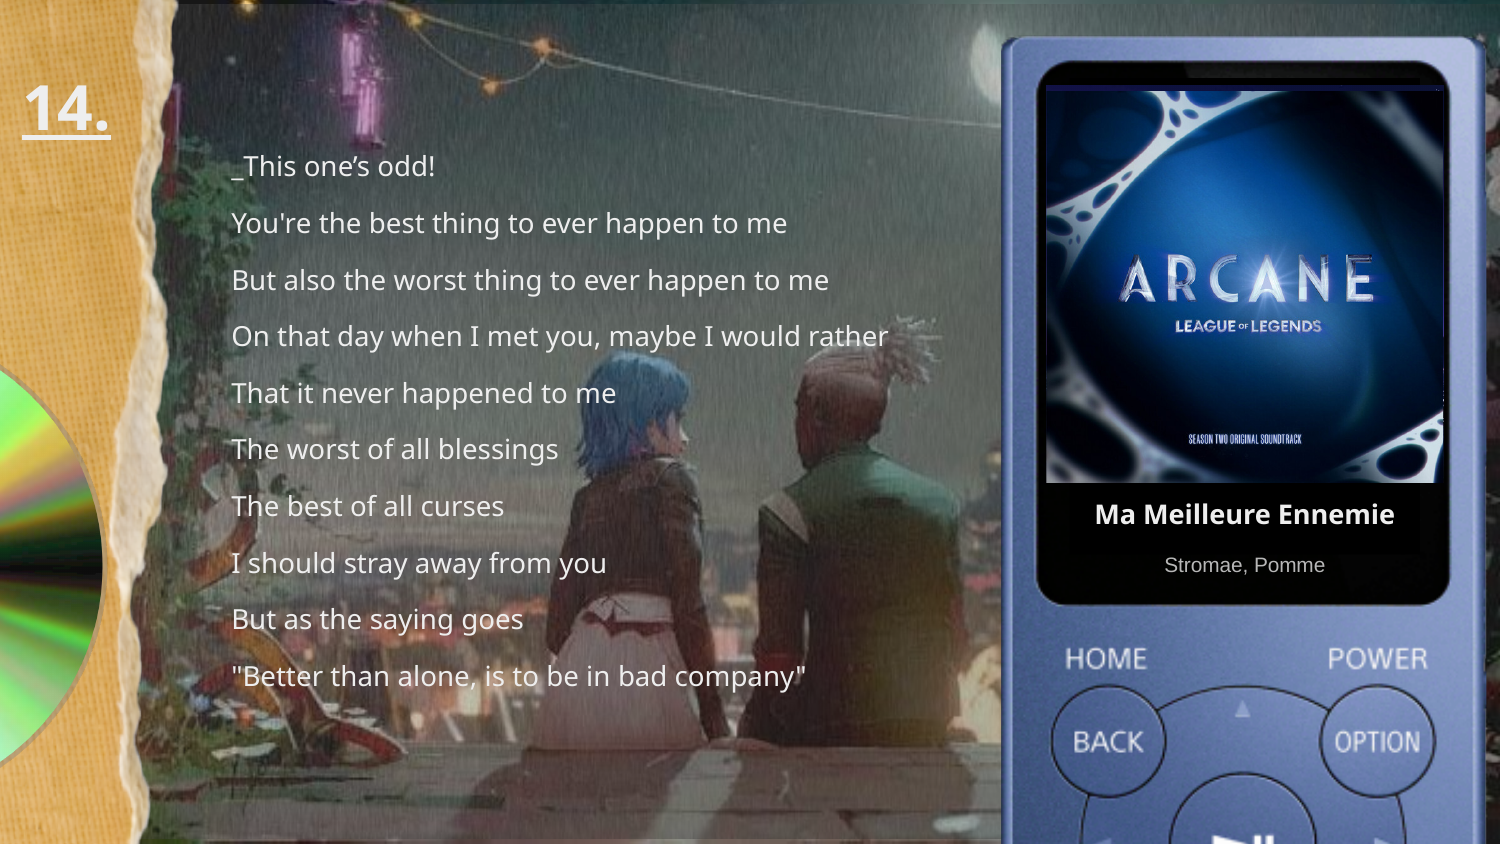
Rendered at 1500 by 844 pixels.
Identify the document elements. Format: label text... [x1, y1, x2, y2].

title Ma Meilleure Ennemie [1046, 491, 1444, 555]
subtitle Stromae, Pomme [1069, 532, 1420, 575]
subtitle _This one’s odd! You're the best thing to ever happen to me But also the worst thing to ever happen to me On that day when I met you, maybe I would rather That it never happened to me The worst of all blessings The best of all cursеs I should stray away from you But as the saying goes "Bettеr than alone, is to be in bad company" [216, 129, 931, 715]
title 14. [7, 52, 168, 201]
picture [0, 0, 1500, 844]
